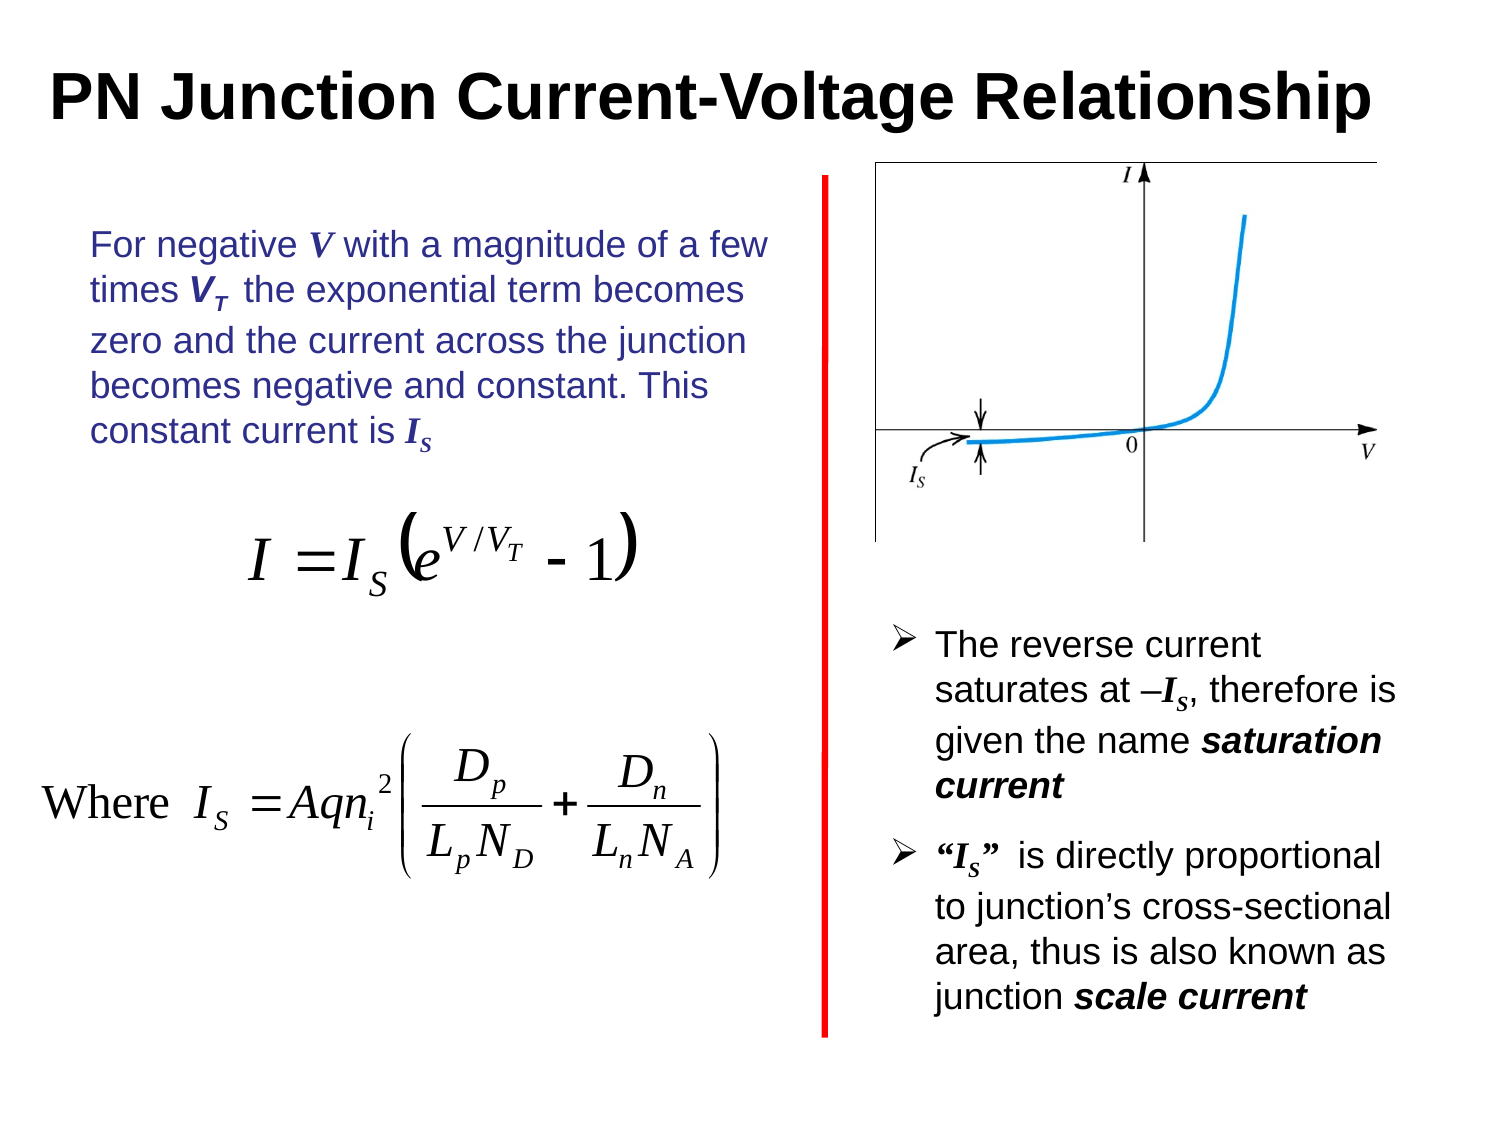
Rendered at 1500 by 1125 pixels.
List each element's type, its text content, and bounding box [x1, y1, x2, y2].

text_box The reverse current saturates at –IS, therefore is given the name saturation current “IS” is directly proportional to junction’s cross-sectional area, thus is also known as junction scale current [875, 612, 1425, 1025]
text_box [237, 512, 638, 613]
text_box For negative V with a magnitude of a few times VT the exponential term becomes zero and the current across the junction becomes negative and constant. This constant current is IS [75, 212, 800, 465]
picture [874, 162, 1377, 542]
title PN Junction Current-Voltage Relationship [26, 0, 1398, 195]
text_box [24, 724, 760, 888]
